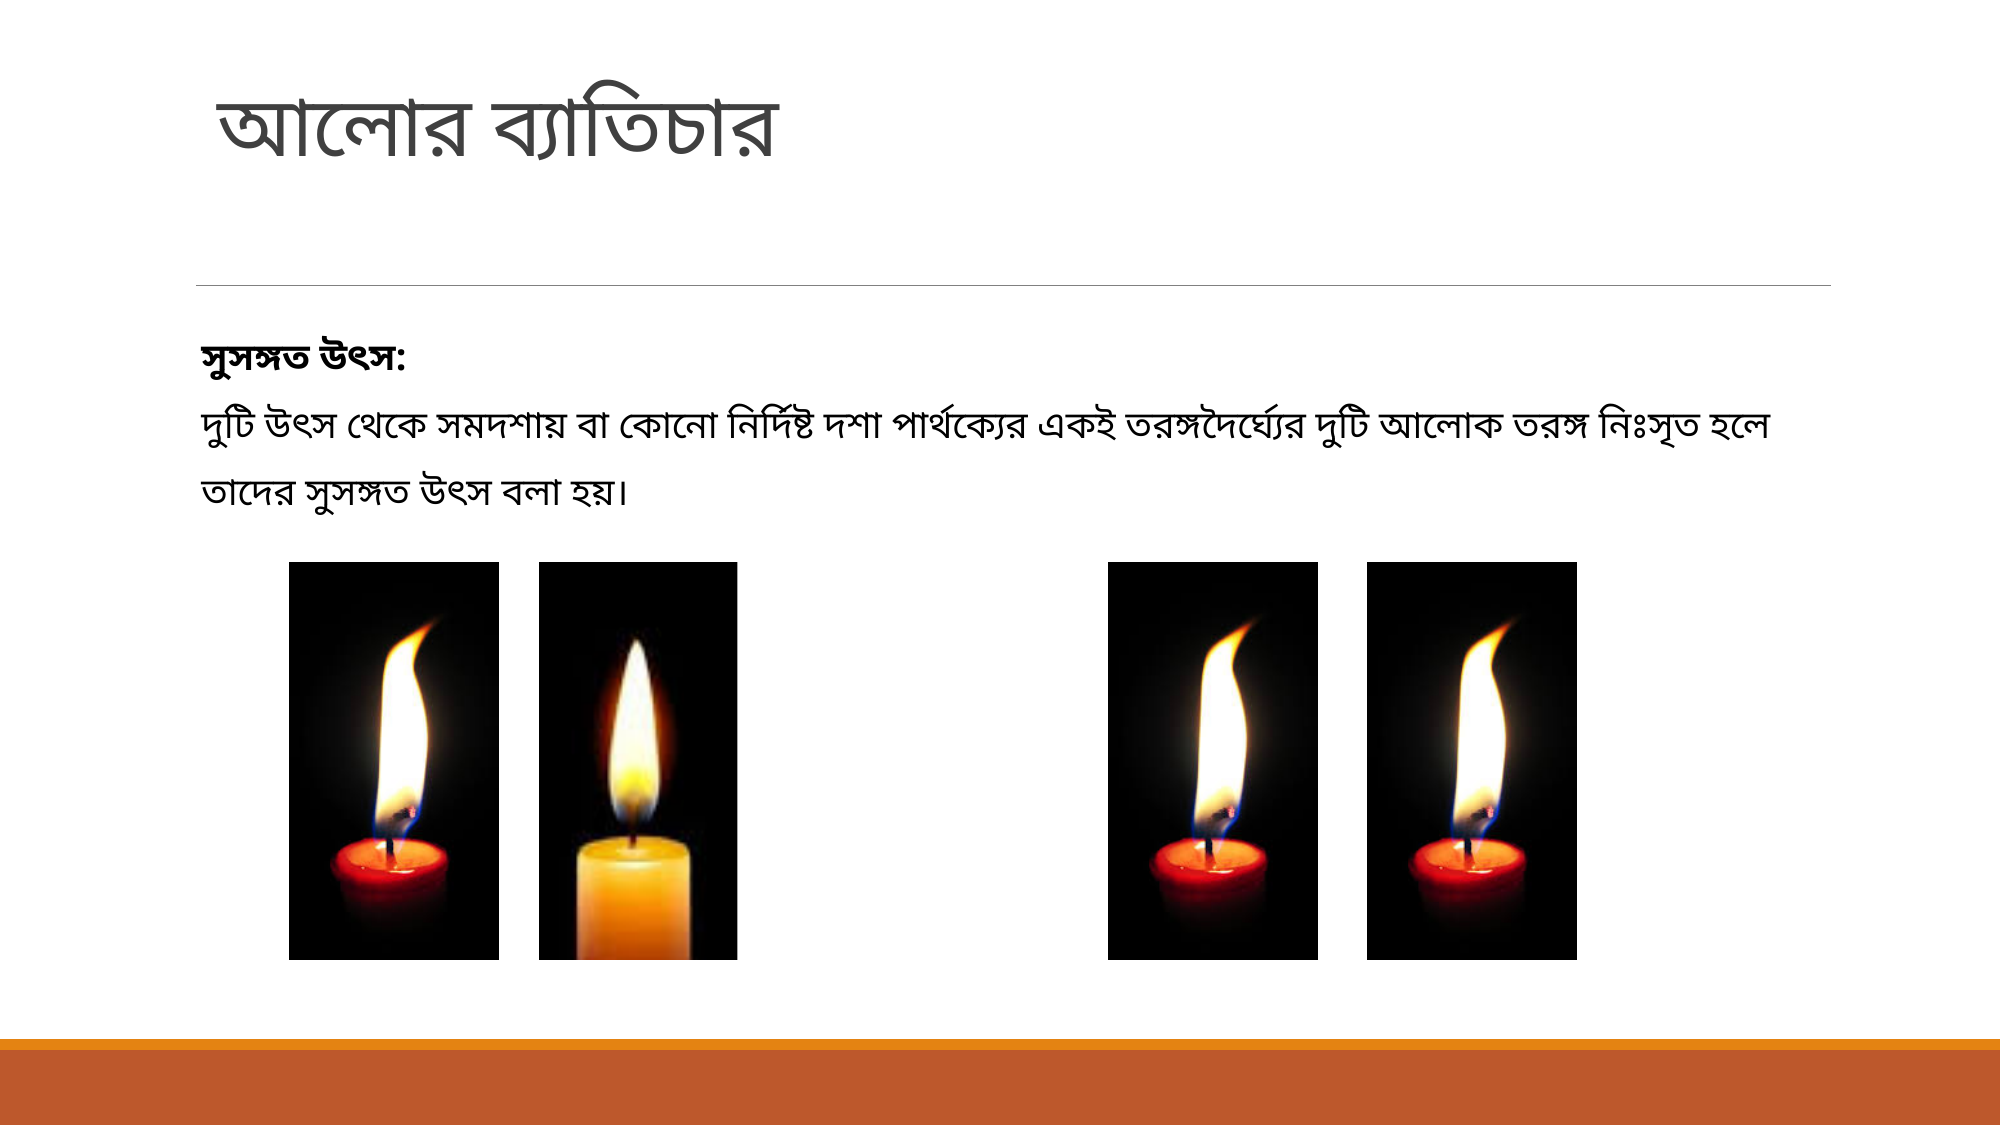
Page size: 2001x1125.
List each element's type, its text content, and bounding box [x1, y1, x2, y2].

picture [1107, 561, 1319, 961]
text_box আলোর ব্যাতিচার [202, 81, 940, 181]
picture [538, 561, 738, 961]
picture [1366, 561, 1578, 961]
picture [288, 561, 500, 961]
text_box সুসঙ্গত উৎস: দুটি উৎস থেকে সমদশায় বা কোনো নির্দিষ্ট দশা পার্থক্যের একই তরঙ্গদৈর্ঘ্যের দুটি আলোক তরঙ্গ নিঃসৃত হলে তাদের সুসঙ্গত উৎস বলা হয়। [186, 303, 1878, 521]
